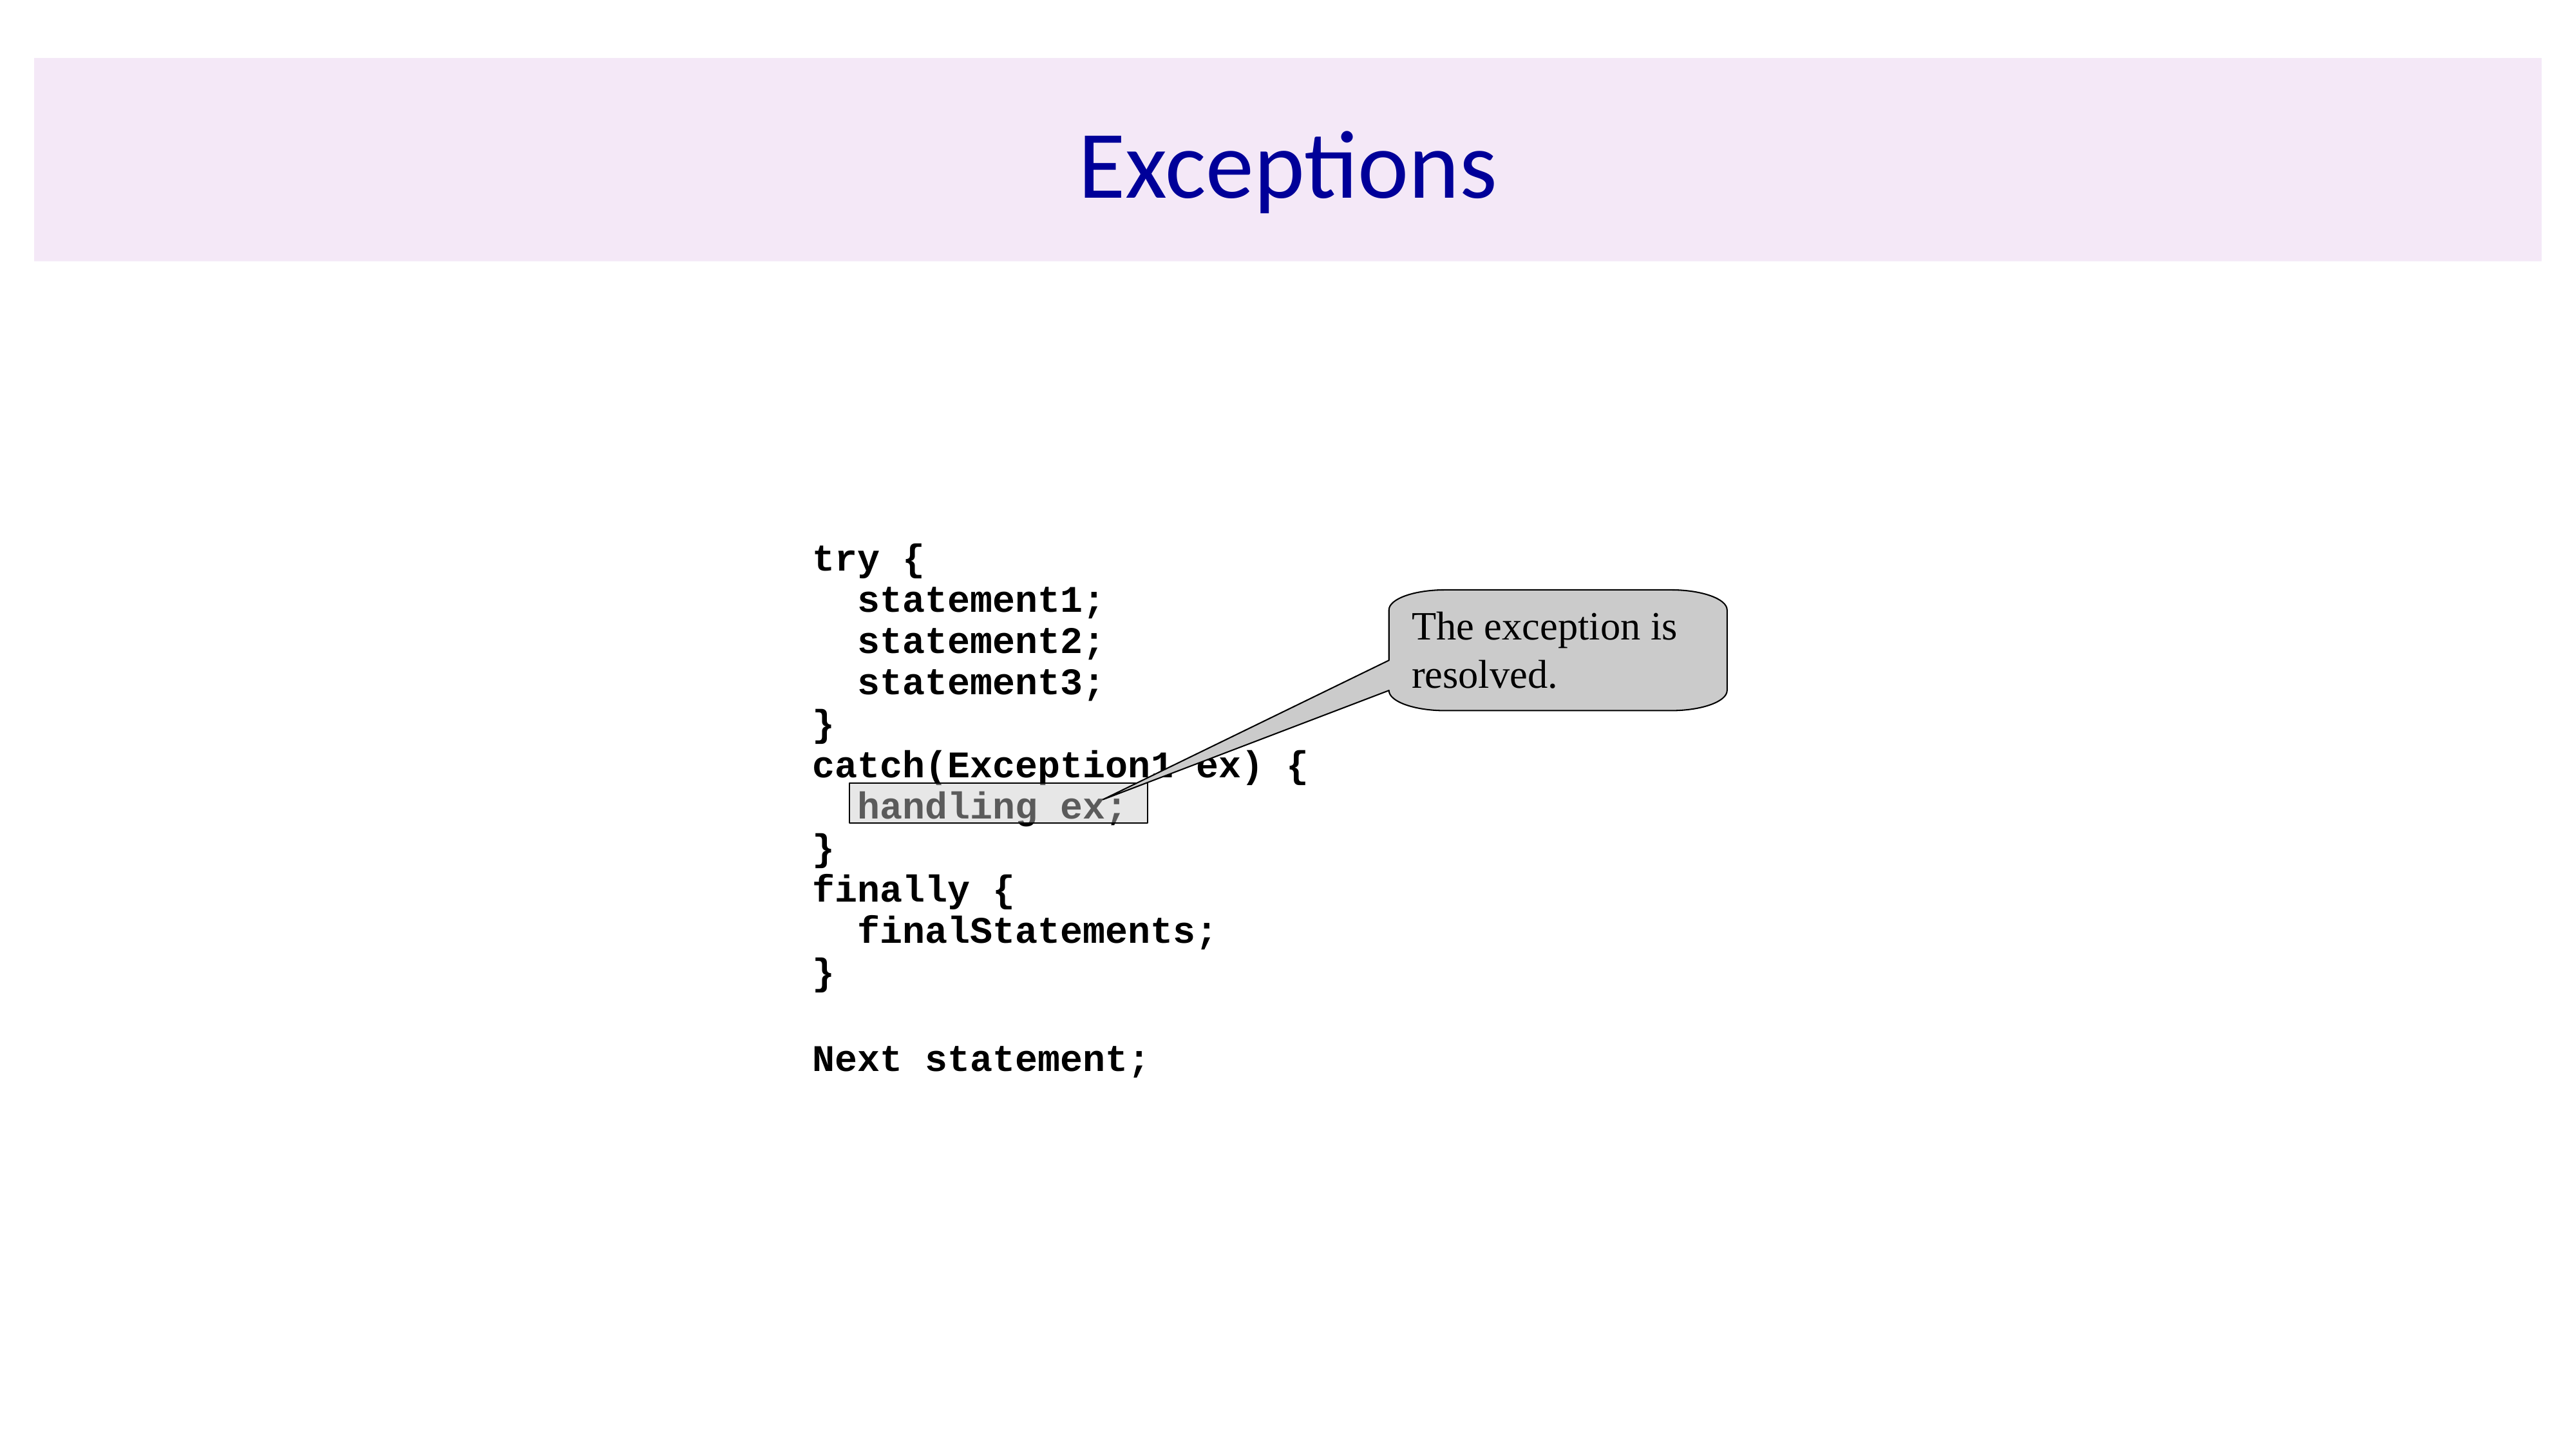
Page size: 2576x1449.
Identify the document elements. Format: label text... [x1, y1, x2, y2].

title Exceptions [34, 58, 2542, 261]
list try { statement1; statement2; statement3; } catch(Exception1 ex) { handling ex; } finally { finalStatements; } Next statement; [808, 536, 1412, 1071]
text_box [849, 782, 1148, 824]
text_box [1103, 589, 1727, 800]
